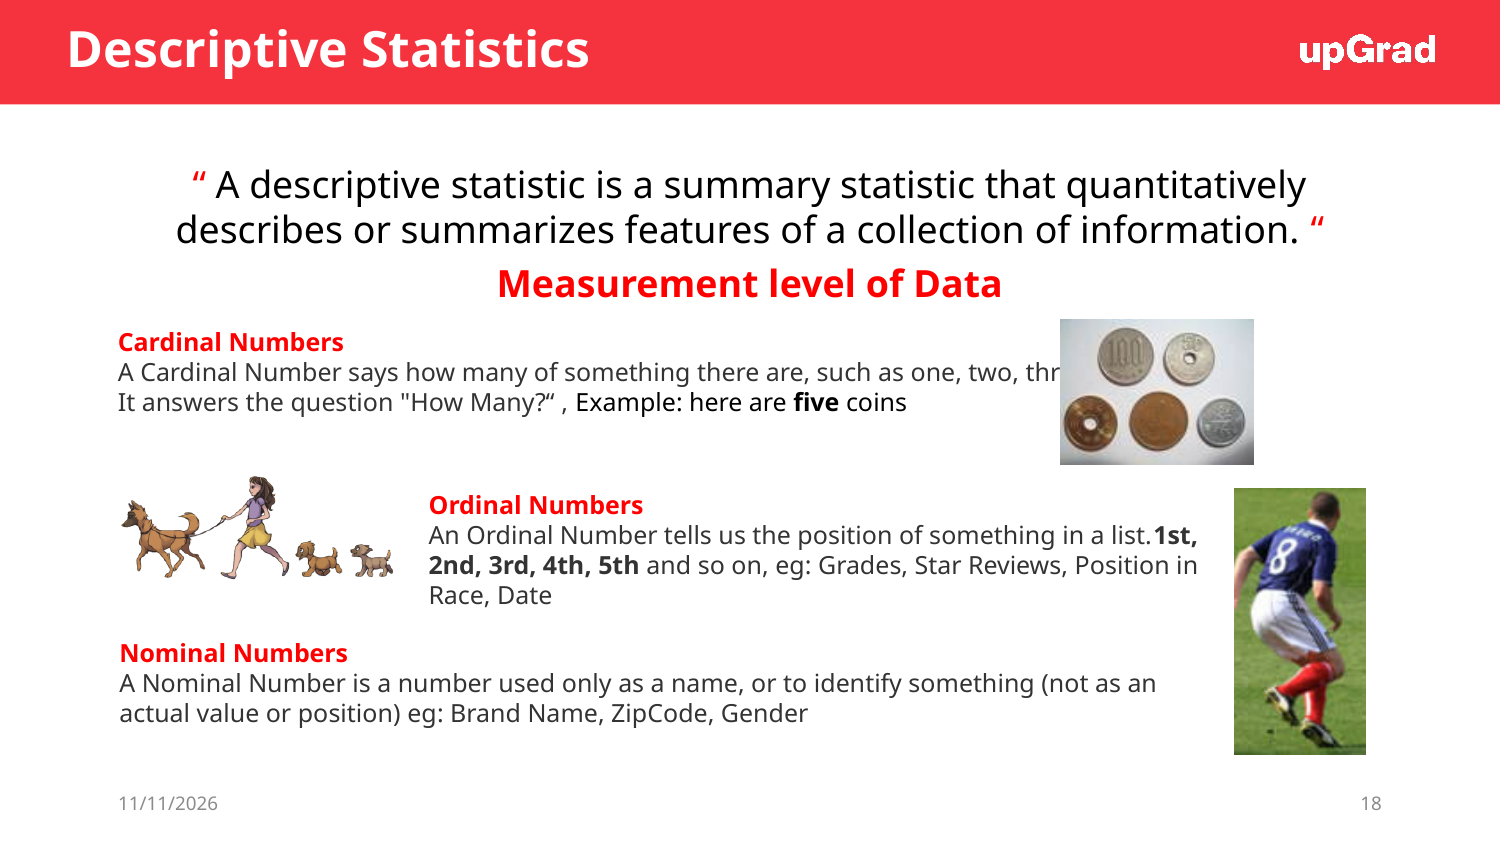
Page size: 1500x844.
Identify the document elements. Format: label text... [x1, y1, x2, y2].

slide_number 18 [1059, 782, 1397, 827]
text_box “ A descriptive statistic is a summary statistic that quantitatively describes or summarizes features of a collection of information. “ [103, 153, 1397, 259]
picture [1300, 34, 1435, 70]
picture [1060, 319, 1254, 465]
picture [1234, 488, 1366, 755]
title Descriptive Statistics [51, 20, 665, 83]
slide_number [103, 782, 441, 827]
text_box Nominal Numbers A Nominal Number is a number used only as a name, or to identify something (not as an actual value or position) eg: Brand Name, ZipCode, Gender [104, 629, 1191, 735]
picture [119, 474, 394, 580]
text_box Ordinal Numbers An Ordinal Number tells us the position of something in a list.1st, 2nd, 3rd, 4th, 5th and so on, eg: Grades, Star Reviews, Position in Race, Date [413, 481, 1219, 617]
text_box Cardinal Numbers A Cardinal Number says how many of something there are, such as one, two, three .. It answers the question "How Many?“ , Example: here are five coins [103, 318, 1157, 424]
text_box Measurement level of Data [481, 252, 1019, 312]
